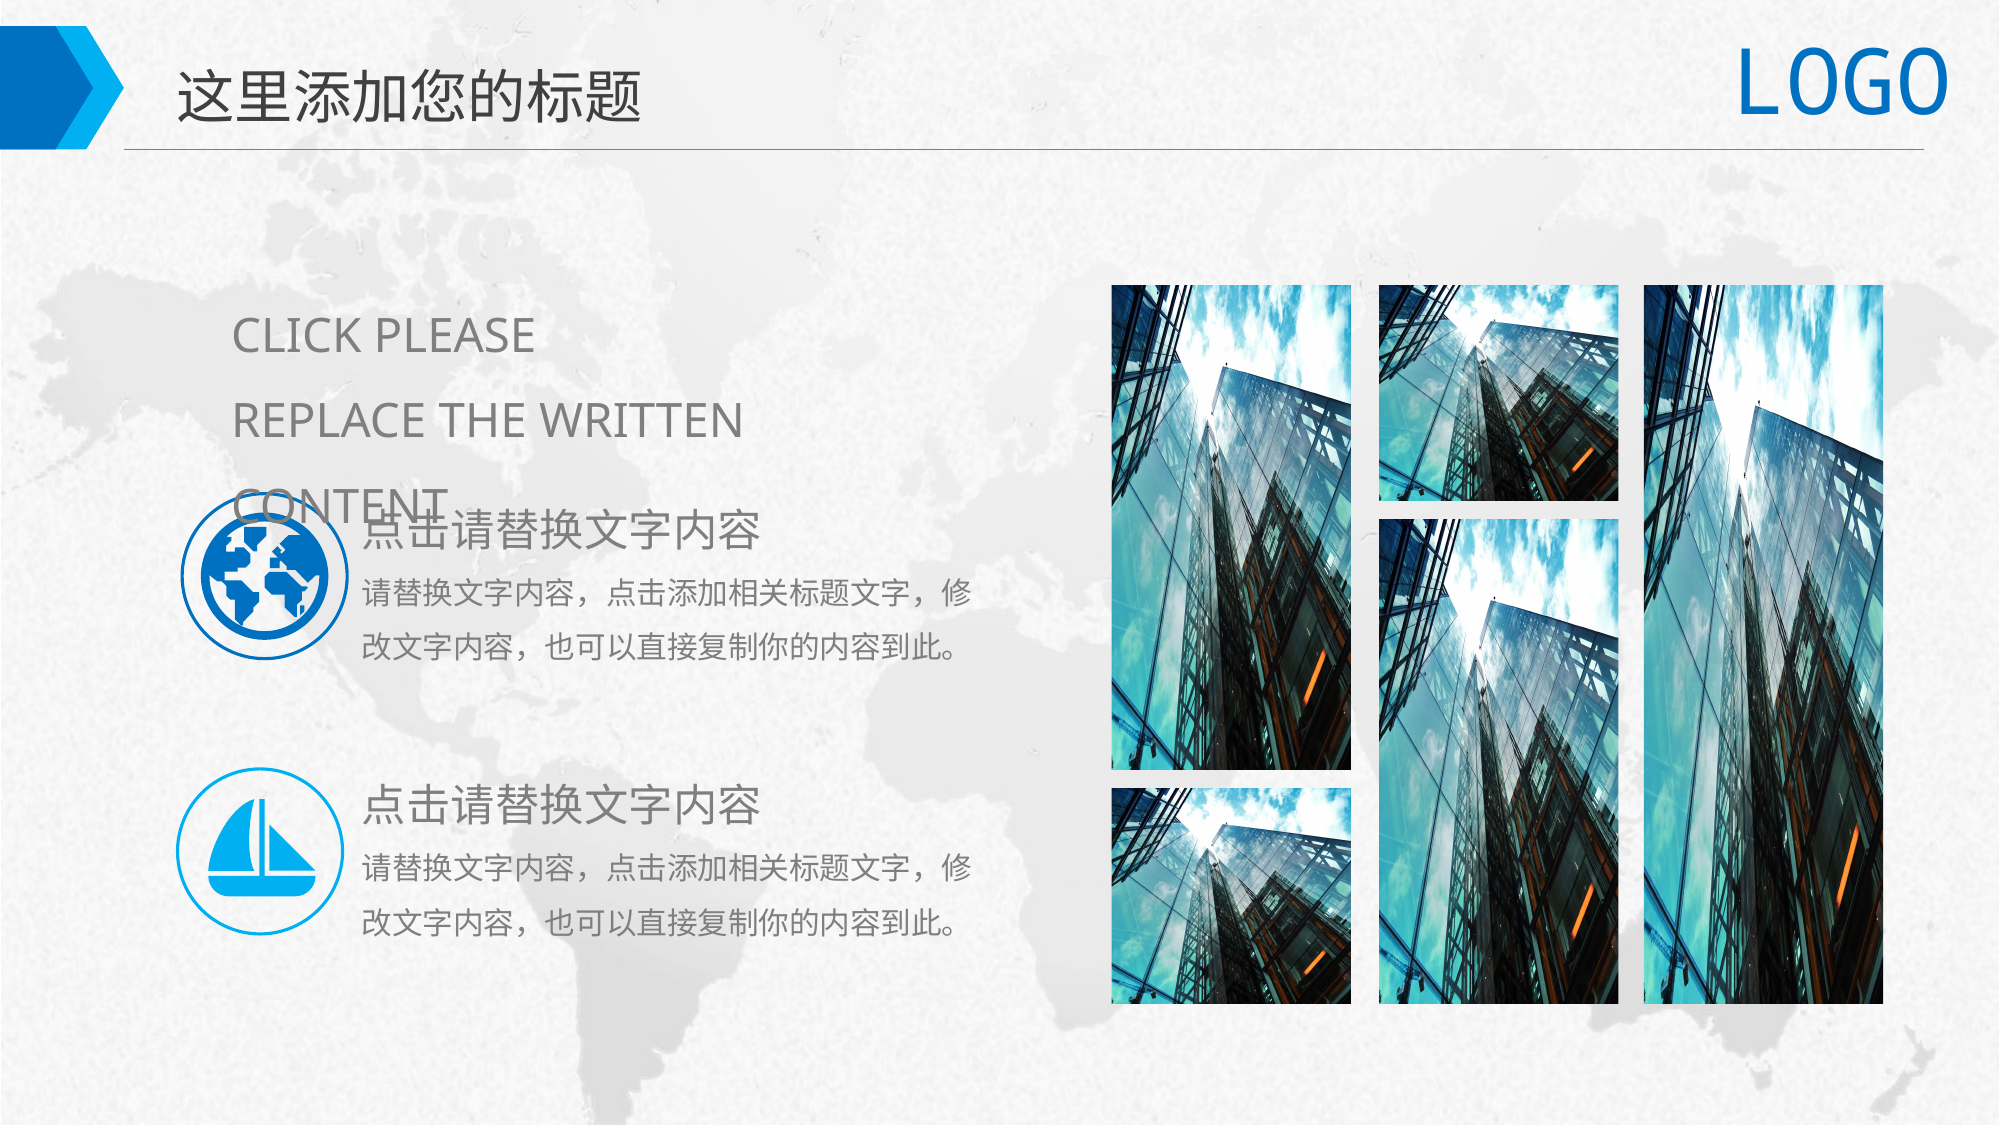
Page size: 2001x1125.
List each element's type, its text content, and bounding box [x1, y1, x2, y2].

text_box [1111, 284, 1884, 1004]
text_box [181, 493, 348, 659]
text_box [177, 768, 343, 935]
picture [1, 0, 1999, 1125]
text_box 点击请替换文字内容 请替换文字内容，点击添加相关标题文字，修改文字内容，也可以直接复制你的内容到此。 [347, 467, 1000, 673]
text_box CLICK PLEASE REPLACE THE WRITTEN CONTENT [216, 269, 919, 540]
text_box SUBTITLE [1888, 766, 1898, 817]
text_box 点击请替换文字内容 请替换文字内容，点击添加相关标题文字，修改文字内容，也可以直接复制你的内容到此。 [347, 743, 1000, 948]
text_box 这里添加您的标题 [161, 52, 969, 138]
